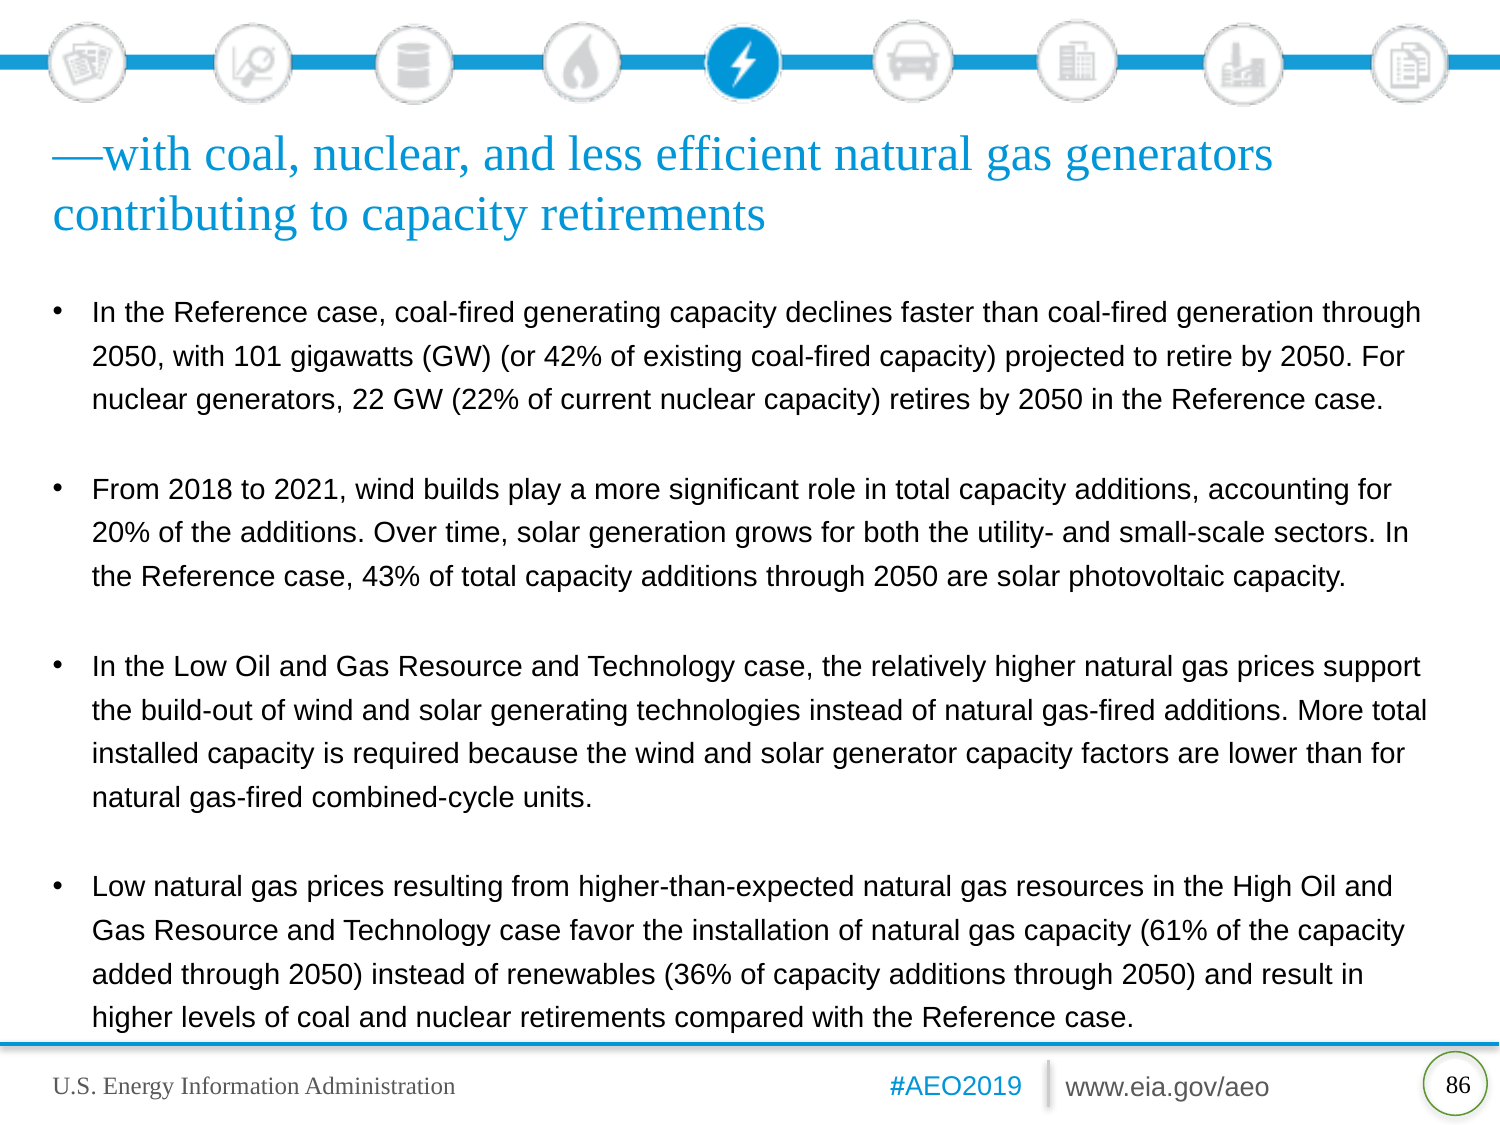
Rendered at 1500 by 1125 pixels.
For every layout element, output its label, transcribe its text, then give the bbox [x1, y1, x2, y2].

slide_number 86 [1416, 1053, 1500, 1113]
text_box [46, 9, 1457, 118]
picture [37, 10, 46, 111]
title —with coal, nuclear, and less efficient natural gas generators contributing to capacity retirements [38, 123, 1466, 248]
list In the Reference case, coal-fired generating capacity declines faster than coal-fired generation through 2050, with 101 gigawatts (GW) (or 42% of existing coal-fired capacity) projected to retire by 2050. For nuclear generators, 22 GW (22% of current nuclear capacity) retires by 2050 in the Reference case. From 2018 to 2021, wind builds play a more significant role in total capacity additions, accounting for 20% of the additions. Over time, solar generation grows for both the utility- and small-scale sectors. In the Reference case, 43% of total capacity additions through 2050 are solar photovoltaic capacity. In the Low Oil and Gas Resource and Technology case, the relatively higher natural gas prices support the build-out of wind and solar generating technologies instead of natural gas-fired additions. More total installed capacity is required because the wind and solar generator capacity factors are lower than for natural gas-fired combined-cycle units. Low natural gas prices resulting from higher-than-expected natural gas resources in the High Oil and Gas Resource and Technology case favor the installation of natural gas capacity (61% of the capacity added through 2050) instead of renewables (36% of capacity additions through 2050) and result in higher levels of coal and nuclear retirements compared with the Reference case. [38, 277, 1465, 1014]
